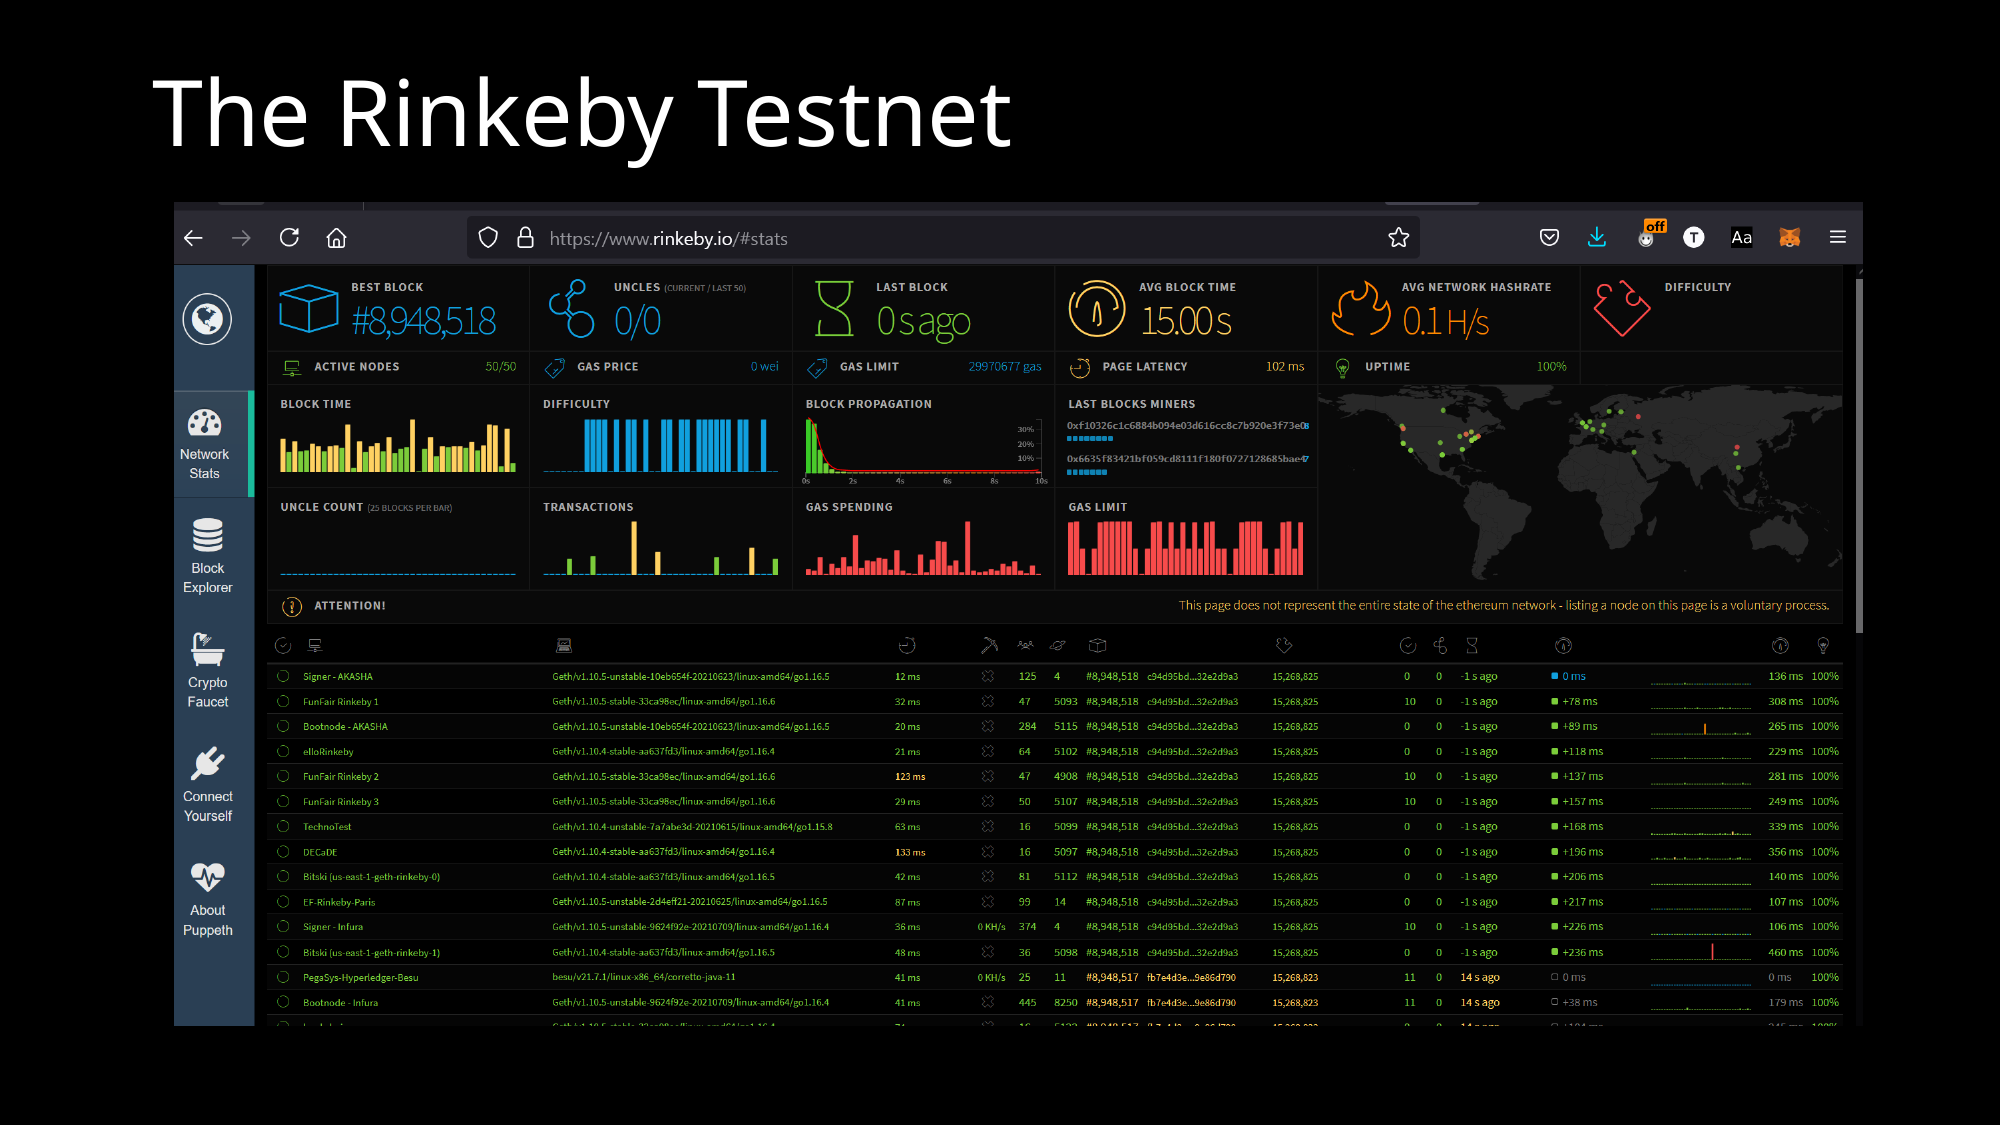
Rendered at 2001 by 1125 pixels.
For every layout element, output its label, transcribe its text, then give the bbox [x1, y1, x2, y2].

picture [174, 202, 1863, 1026]
text_box The Rinkeby Testnet [137, 59, 1863, 203]
